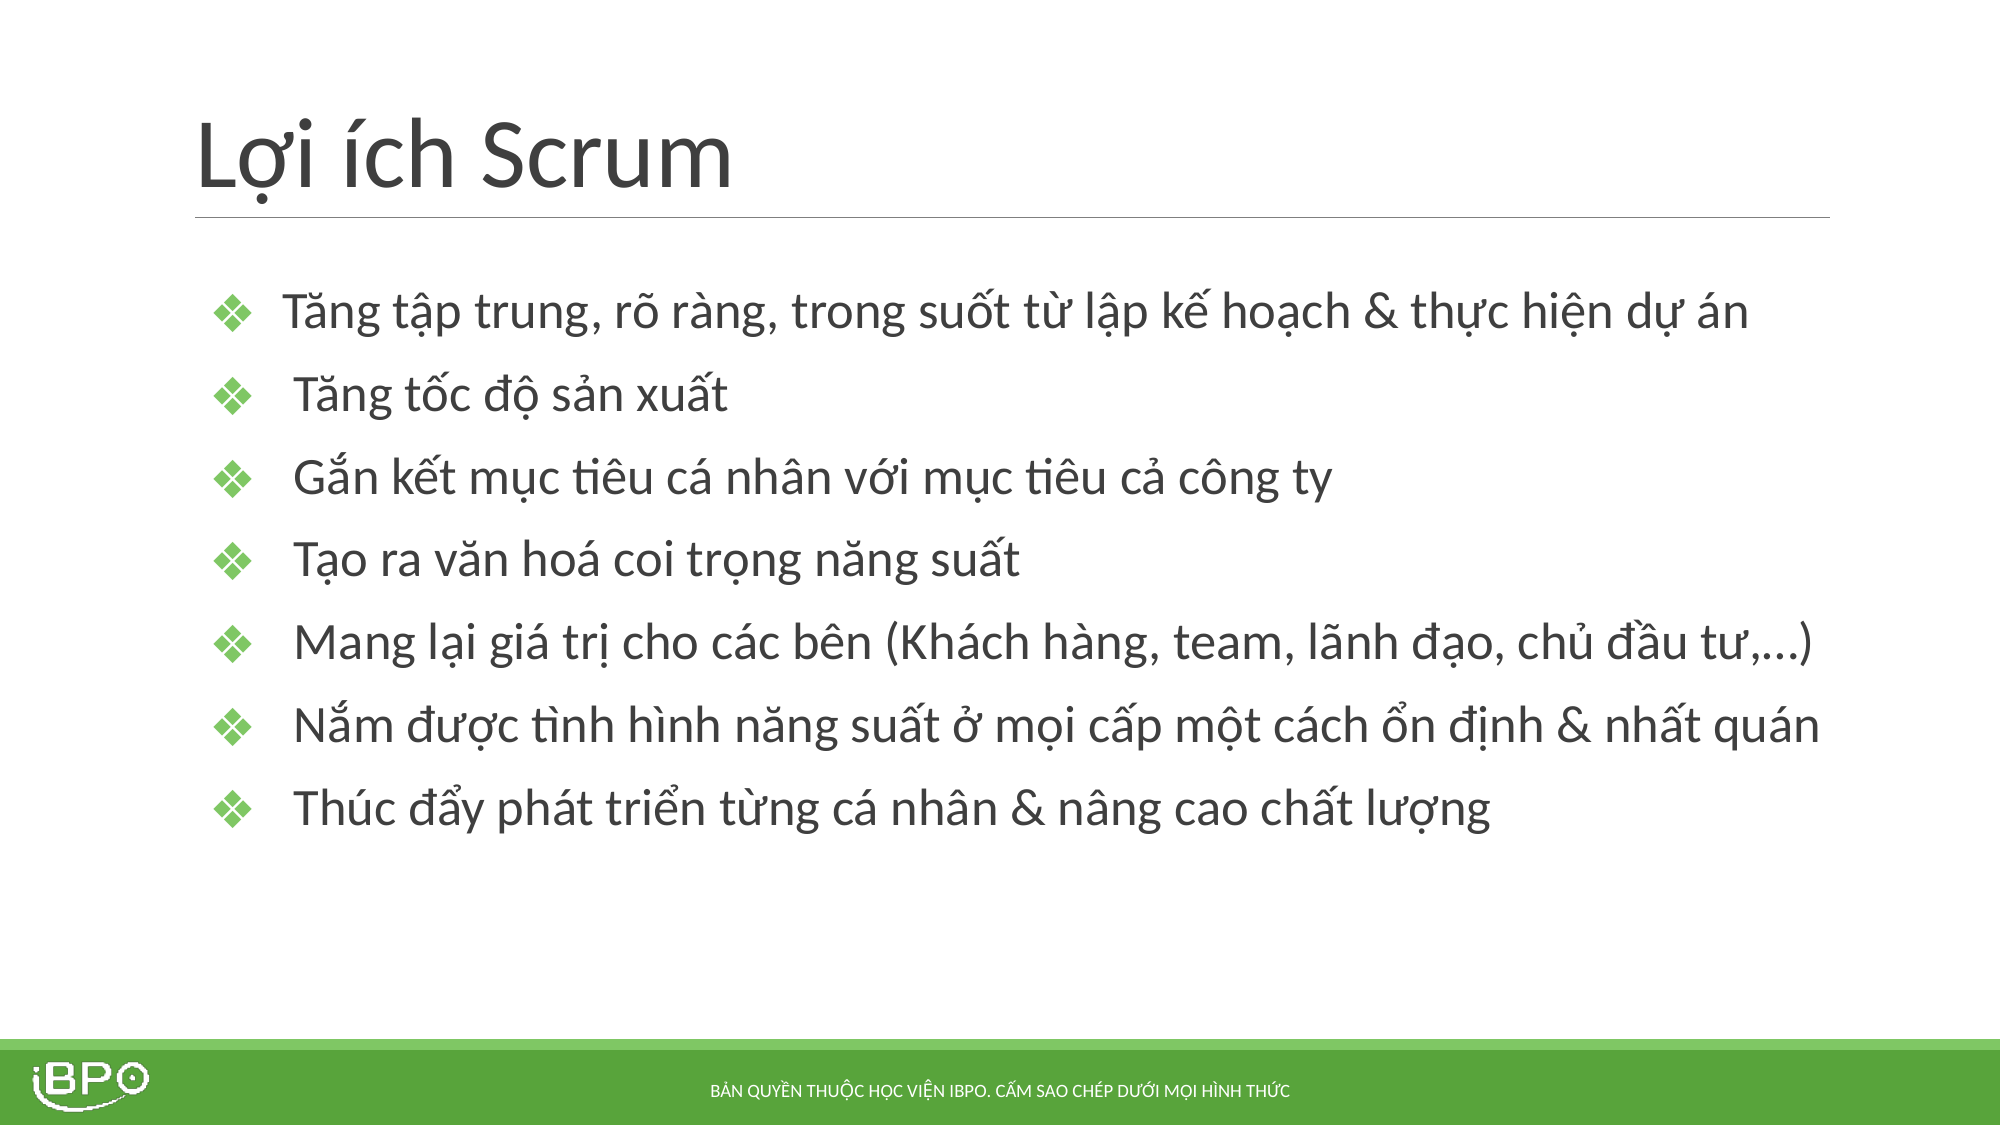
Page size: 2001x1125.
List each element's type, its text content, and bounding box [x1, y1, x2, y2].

picture [13, 1048, 167, 1125]
footer BẢN QUYỀN THUỘC HỌC VIỆN IBPO. CẤM SAO CHÉP DƯỚI MỌI HÌNH THỨC [604, 1059, 1396, 1120]
title Lợi ích Scrum [180, 47, 1830, 216]
list Tăng tập trung, rõ ràng, trong suốt từ lập kế hoạch & thực hiện dự án Tăng tốc độ sản xuất Gắn kết mục tiêu cá nhân với mục tiêu cả công ty Tạo ra văn hoá coi trọng năng suất Mang lại giá trị cho các bên (Khách hàng, team, lãnh đạo, chủ đầu tư,…) Nắm được tình hình năng suất ở mọi cấp một cách ổn định & nhất quán Thúc đẩy phát triển từng cá nhân & nâng cao chất lượng [180, 276, 1830, 963]
